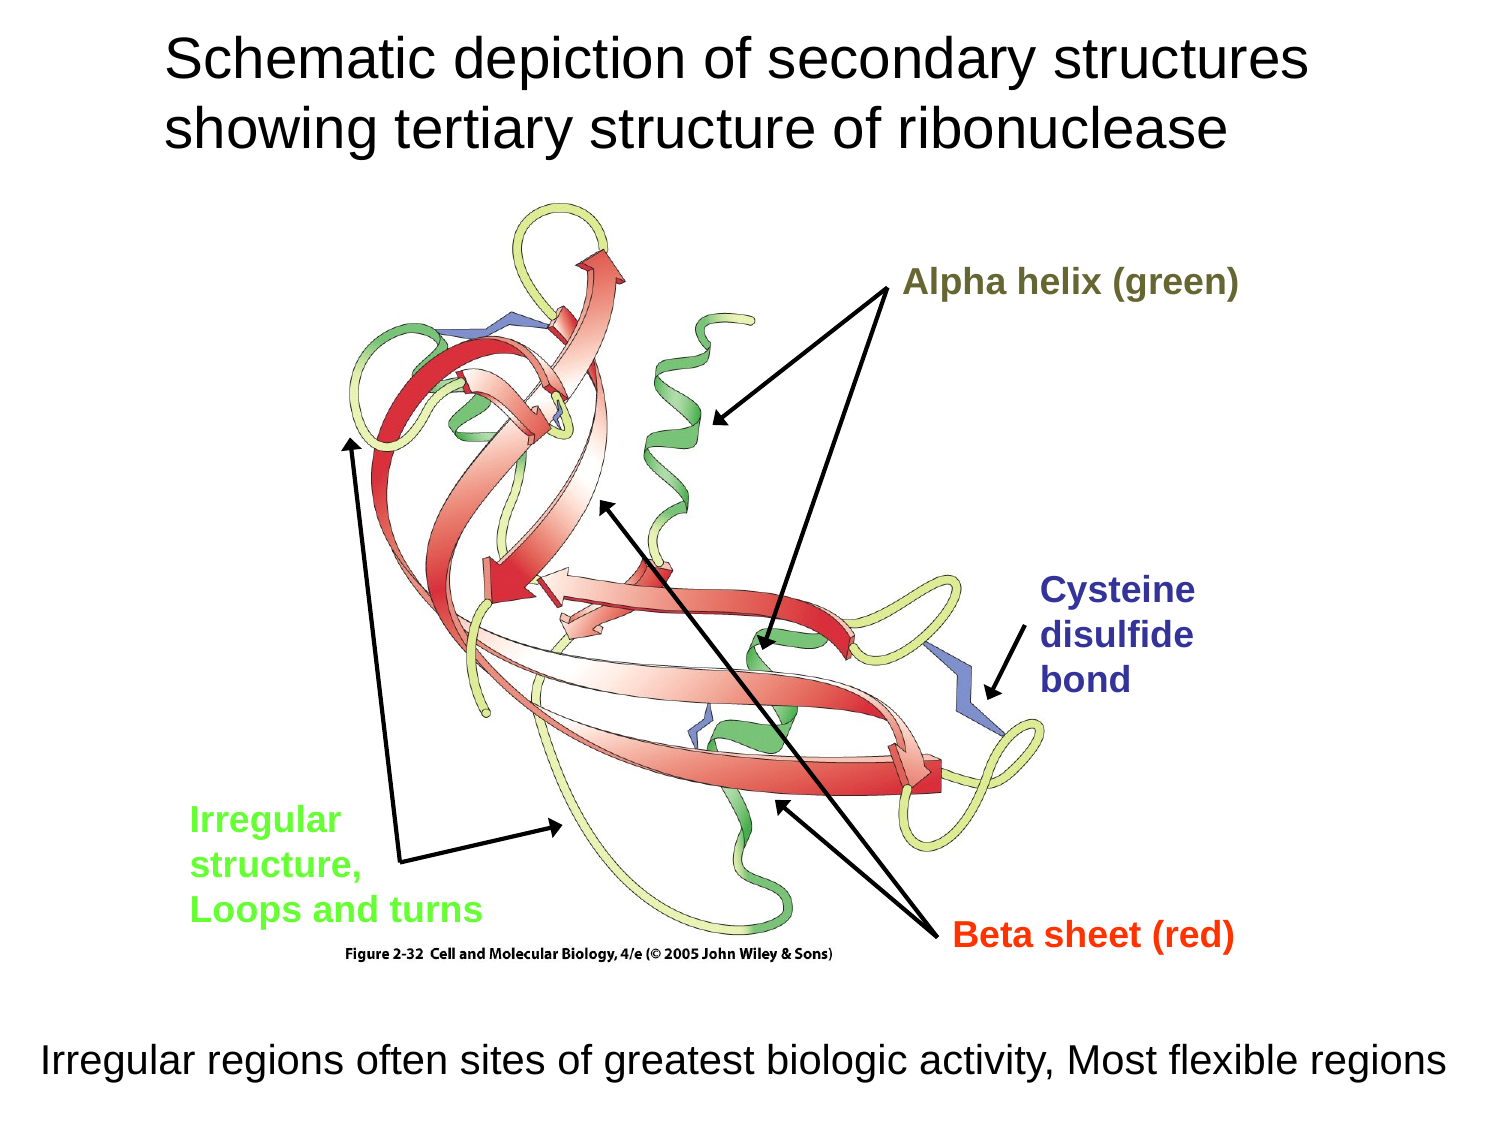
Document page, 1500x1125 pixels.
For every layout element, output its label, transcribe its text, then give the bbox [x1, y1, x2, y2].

text_box Schematic depiction of secondary structures showing tertiary structure of ribonuclease [149, 12, 1350, 168]
text_box Irregular structure, Loops and turns [174, 787, 332, 938]
text_box Alpha helix (green) [1060, 249, 1263, 310]
text_box Irregular regions often sites of greatest biologic activity, Most flexible regions [25, 1025, 1463, 1090]
text_box Beta sheet (red) [1060, 902, 1263, 963]
picture [337, 194, 1056, 963]
text_box Cysteine disulfide bond [1060, 557, 1225, 707]
